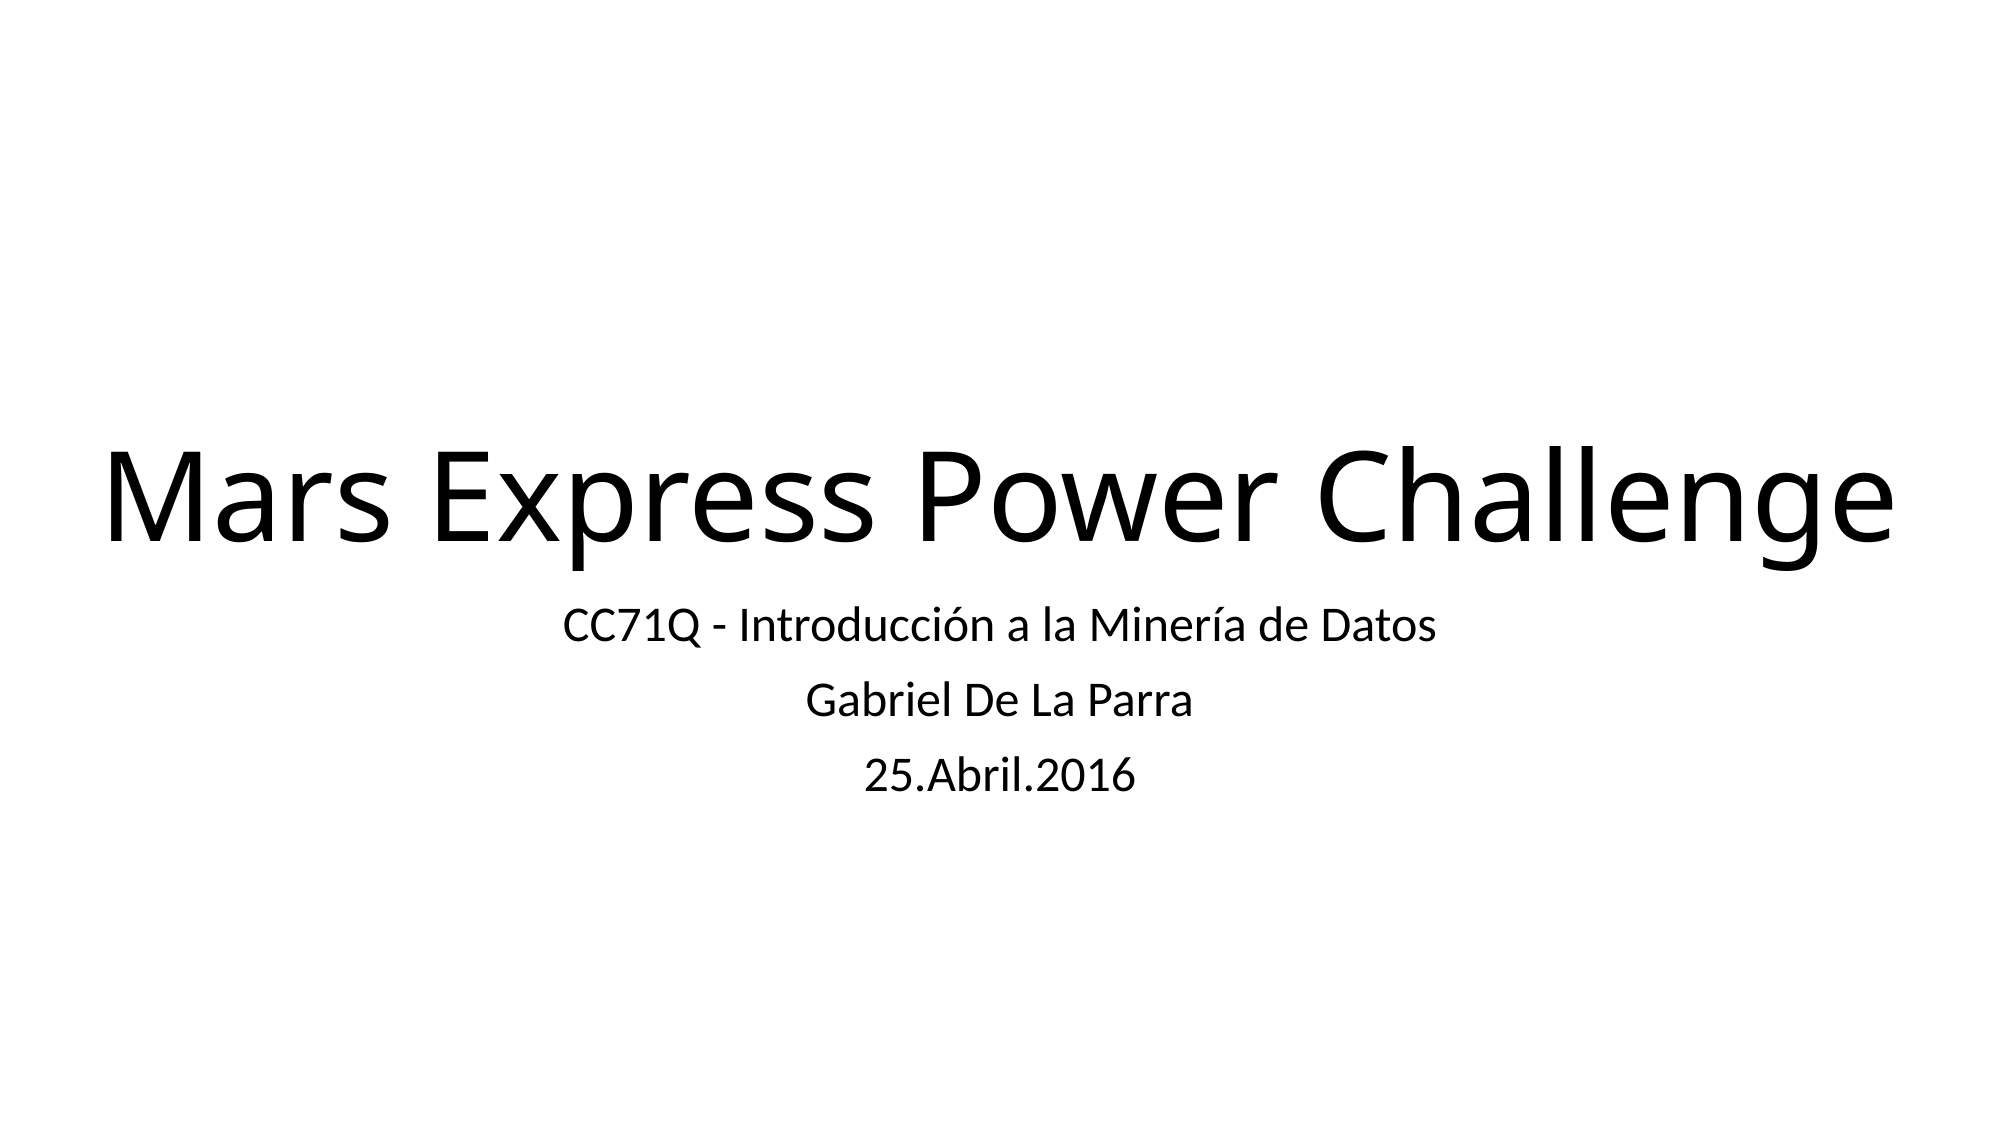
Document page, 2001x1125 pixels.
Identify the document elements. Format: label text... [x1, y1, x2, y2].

subtitle CC71Q - Introducción a la Minería de Datos Gabriel De La Parra 25.Abril.2016 [249, 590, 1750, 863]
title Mars Express Power Challenge [0, 184, 2000, 576]
